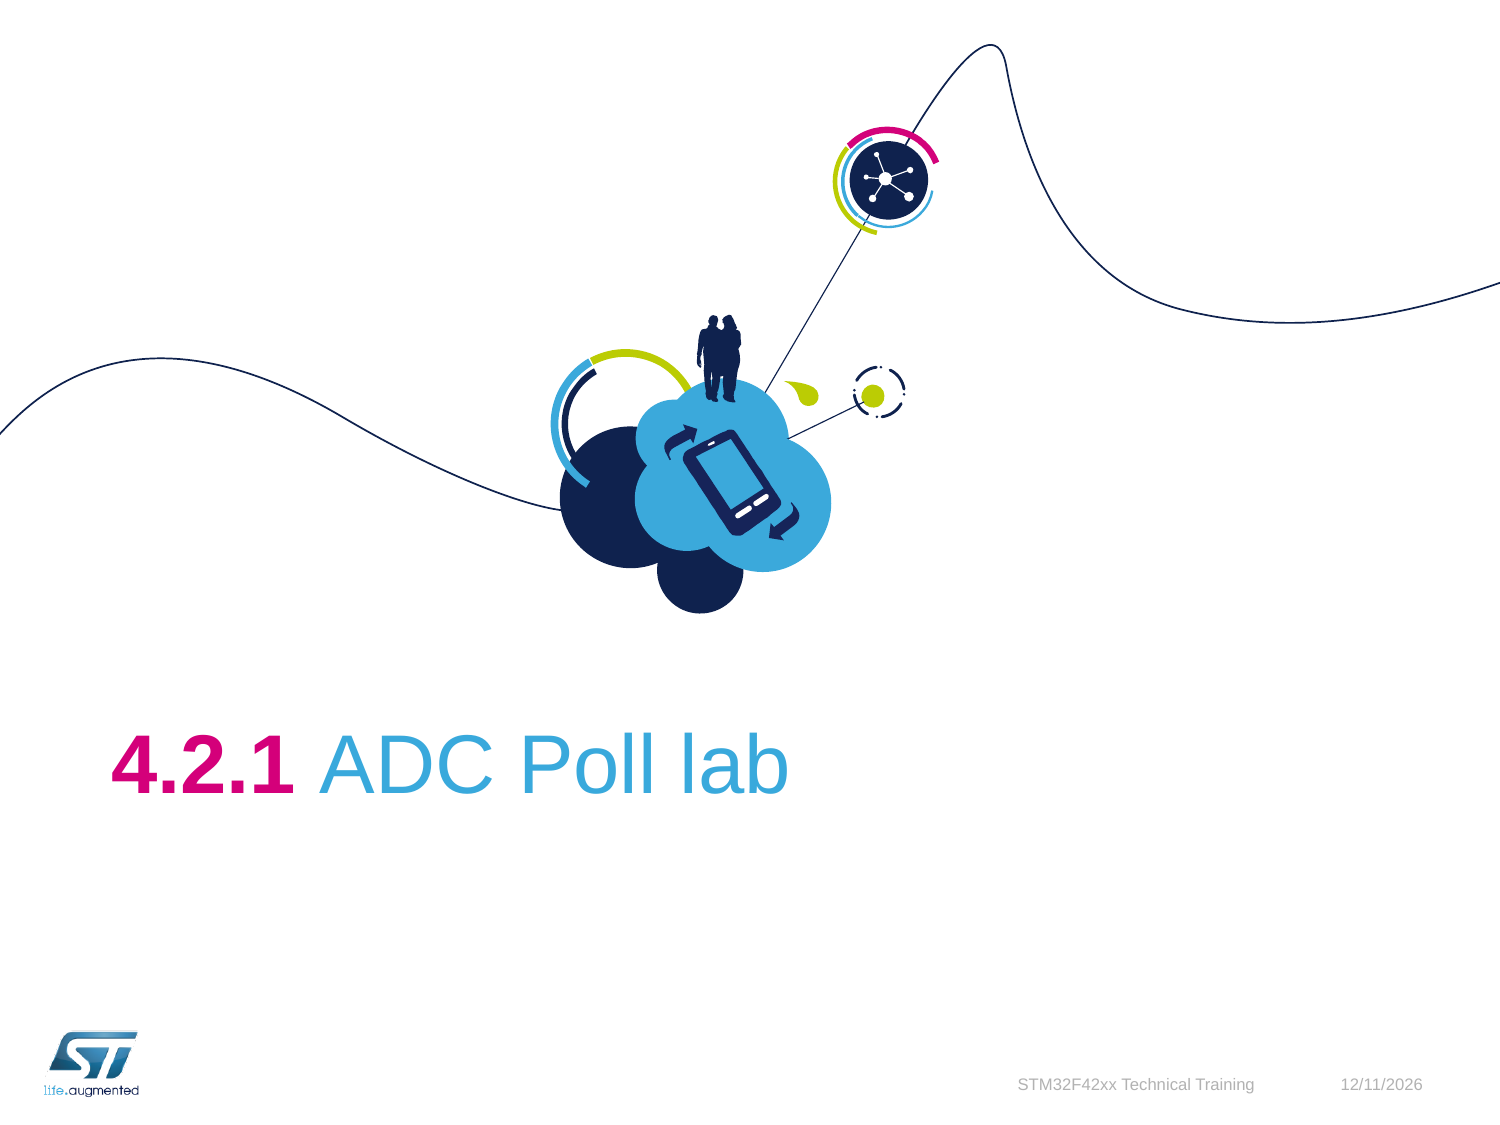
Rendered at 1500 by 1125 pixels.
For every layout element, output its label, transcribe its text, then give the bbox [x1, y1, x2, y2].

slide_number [1340, 1073, 1426, 1094]
title 4.2.1 ADC Poll lab [95, 702, 1372, 926]
footer STM32F42xx Technical Training [761, 1073, 1322, 1094]
picture [36, 1022, 147, 1103]
